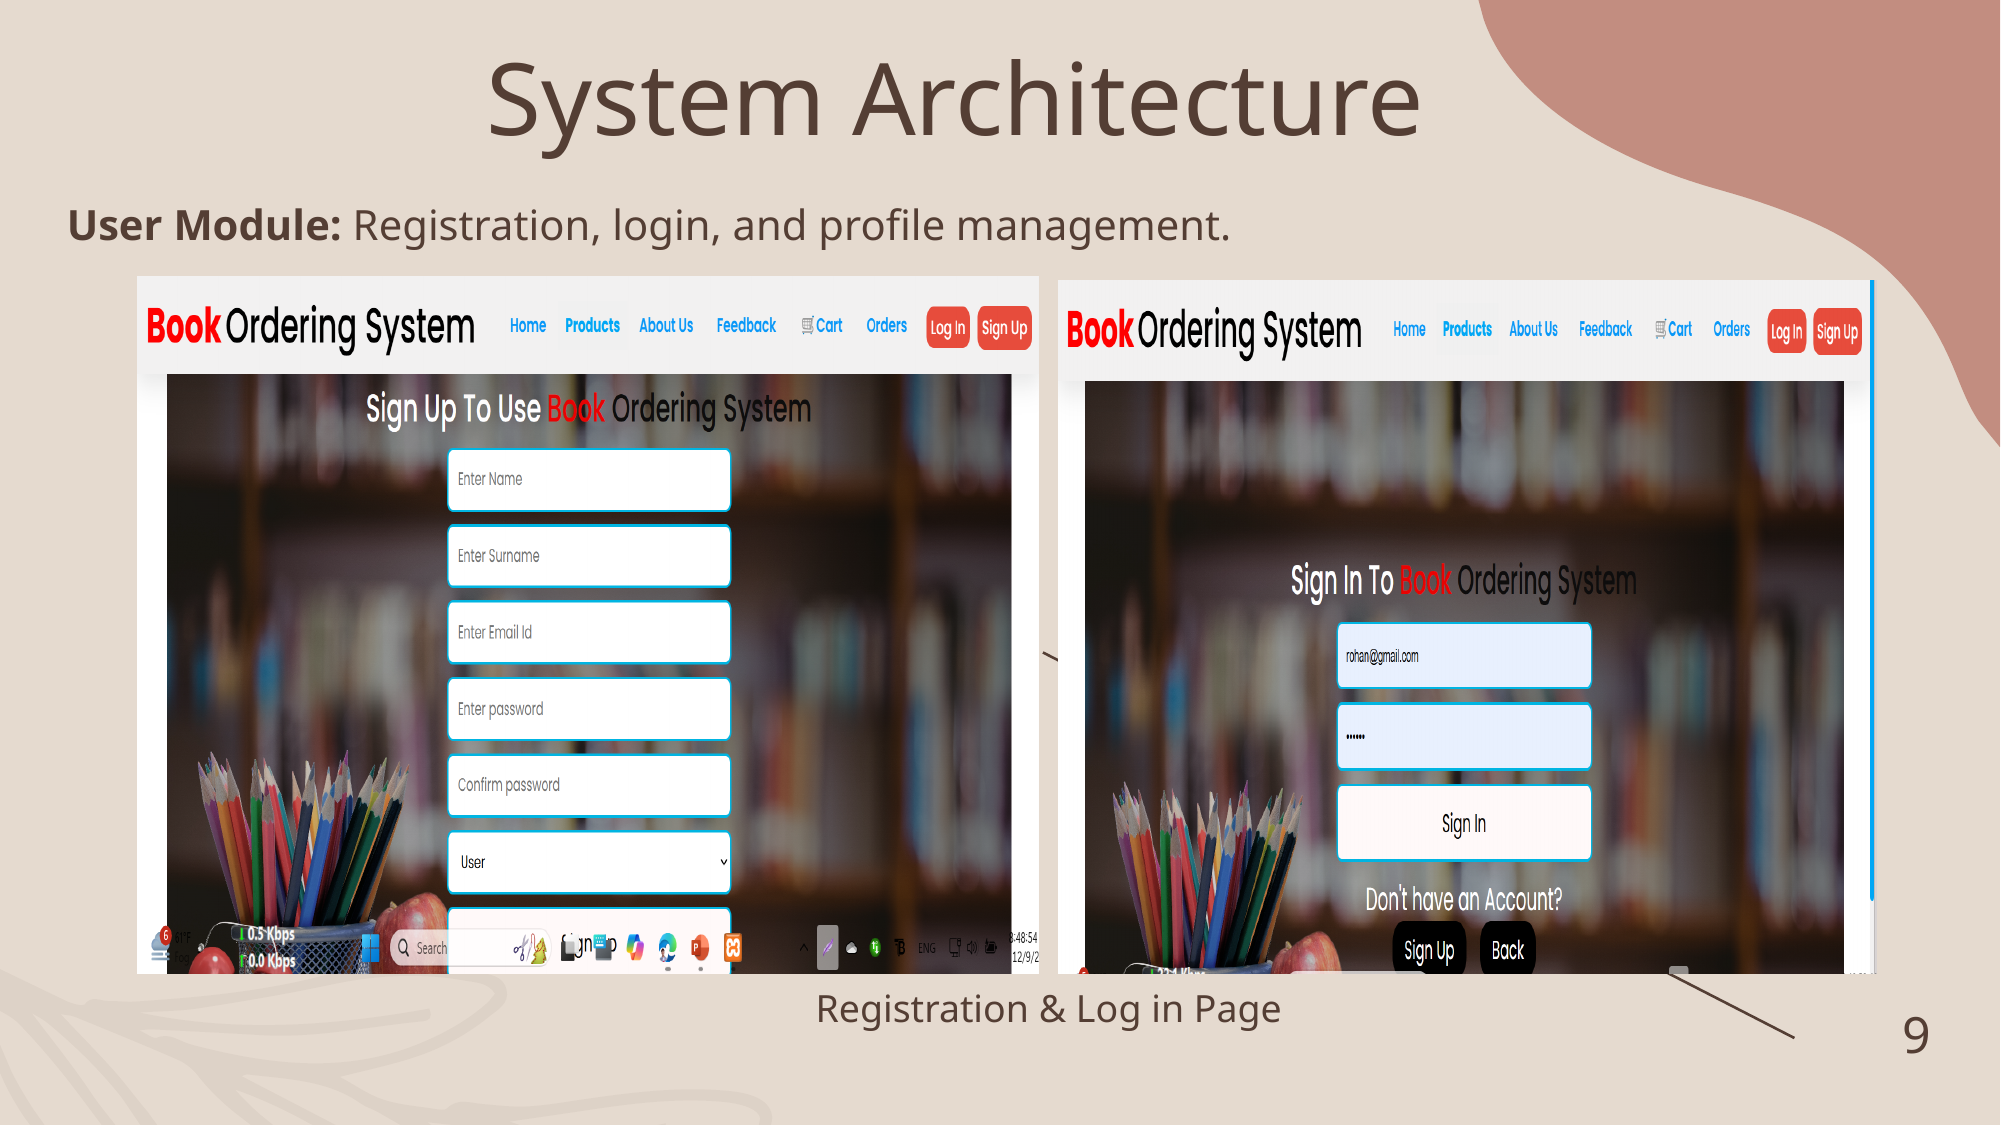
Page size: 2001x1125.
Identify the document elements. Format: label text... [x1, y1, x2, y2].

picture [1058, 280, 1877, 974]
slide_number 9 [1862, 964, 1971, 1112]
title System Architecture [471, 38, 1529, 165]
picture [137, 276, 1039, 974]
list User Module: Registration, login, and profile management. [51, 197, 1667, 277]
text_box Registration & Log in Page [800, 977, 1298, 1038]
